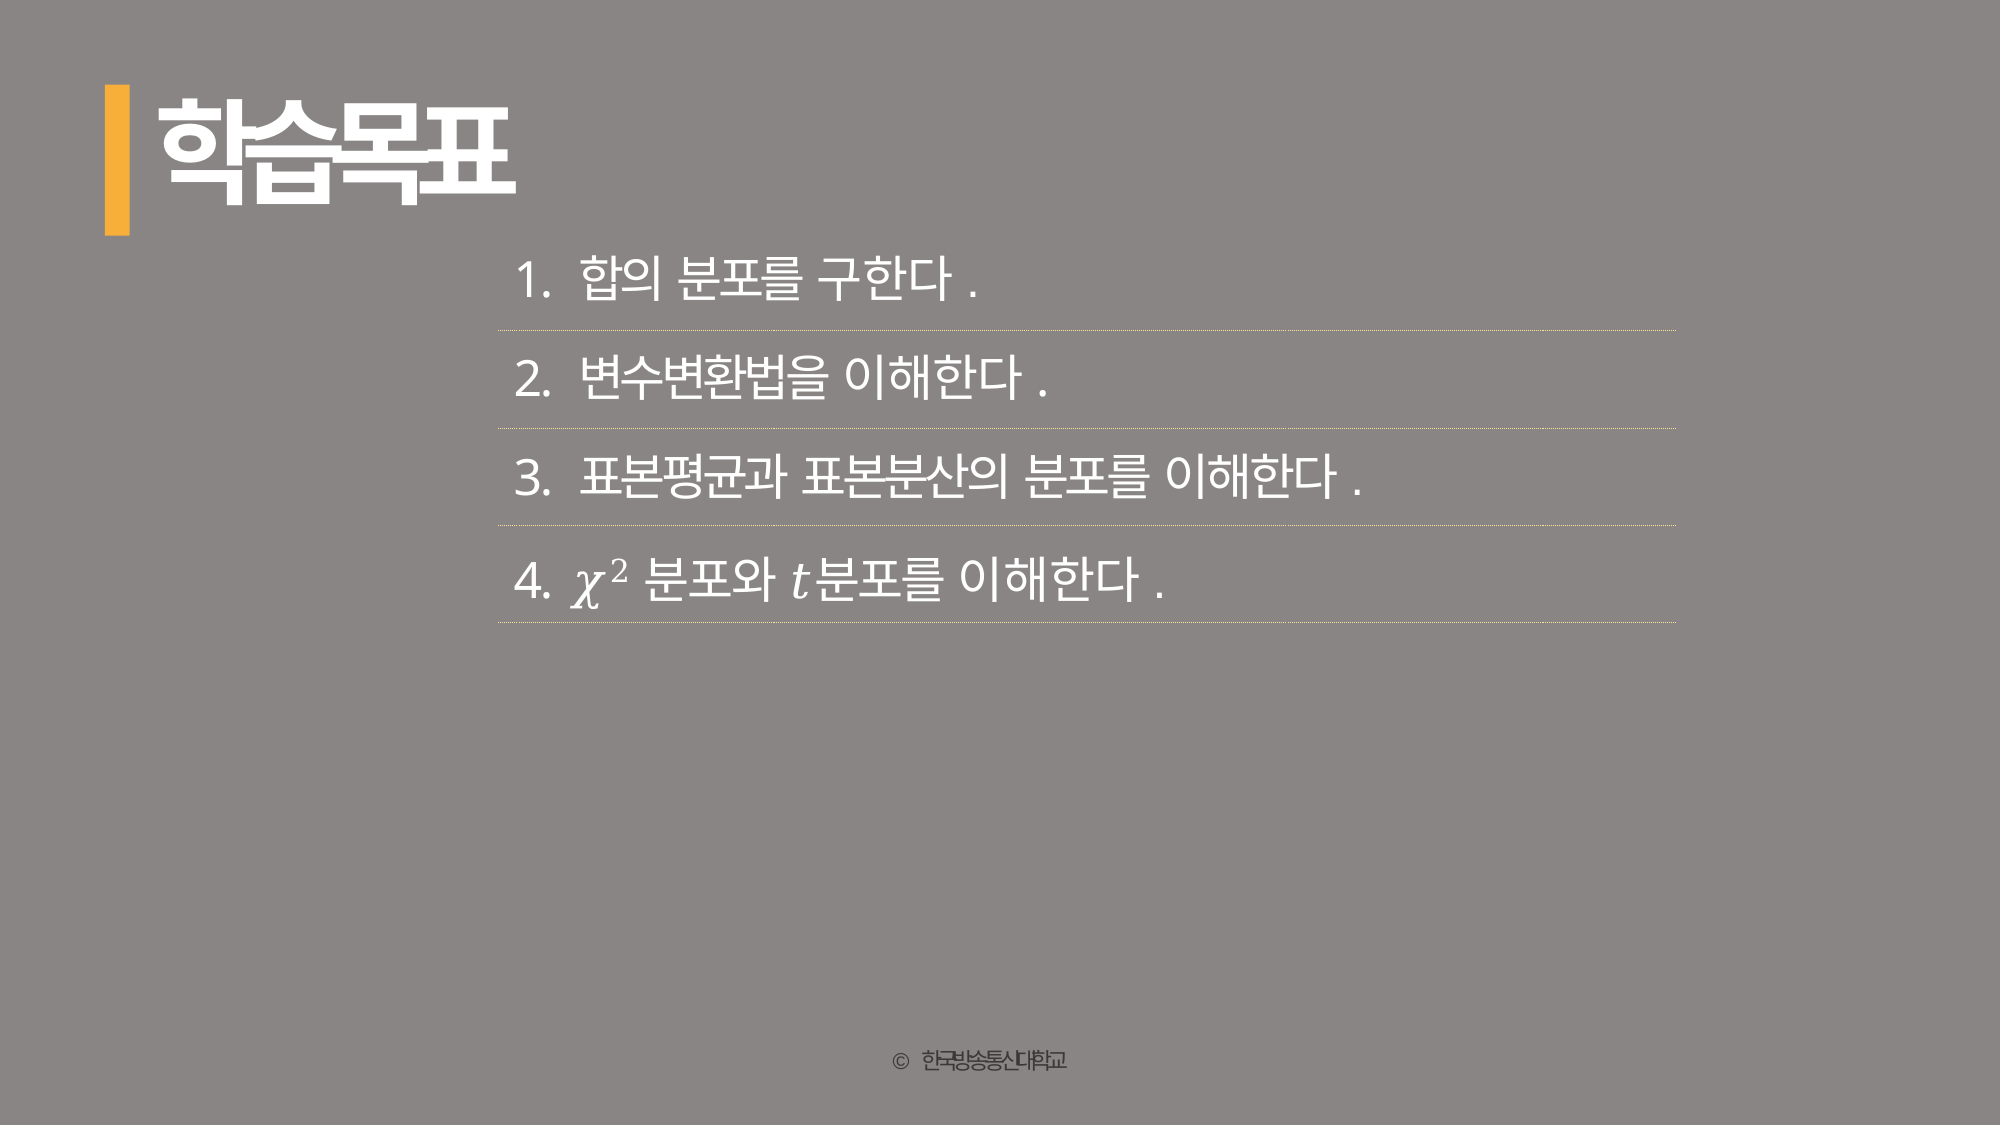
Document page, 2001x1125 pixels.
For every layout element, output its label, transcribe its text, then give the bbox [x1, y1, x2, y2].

text_box [0, 0, 2000, 1125]
title 학습목표 [152, 78, 553, 269]
text_box [104, 84, 130, 236]
text_box 1. 합의 분포를 구한다. 2. 변수변환법을 이해한다. 3. 표본평균과 표본분산의 분포를 이해한다. 4. 𝜒2분포와 𝑡분포를 이해한다. [505, 245, 1402, 610]
footer © 한국방송통신대학교 [890, 1046, 1075, 1125]
